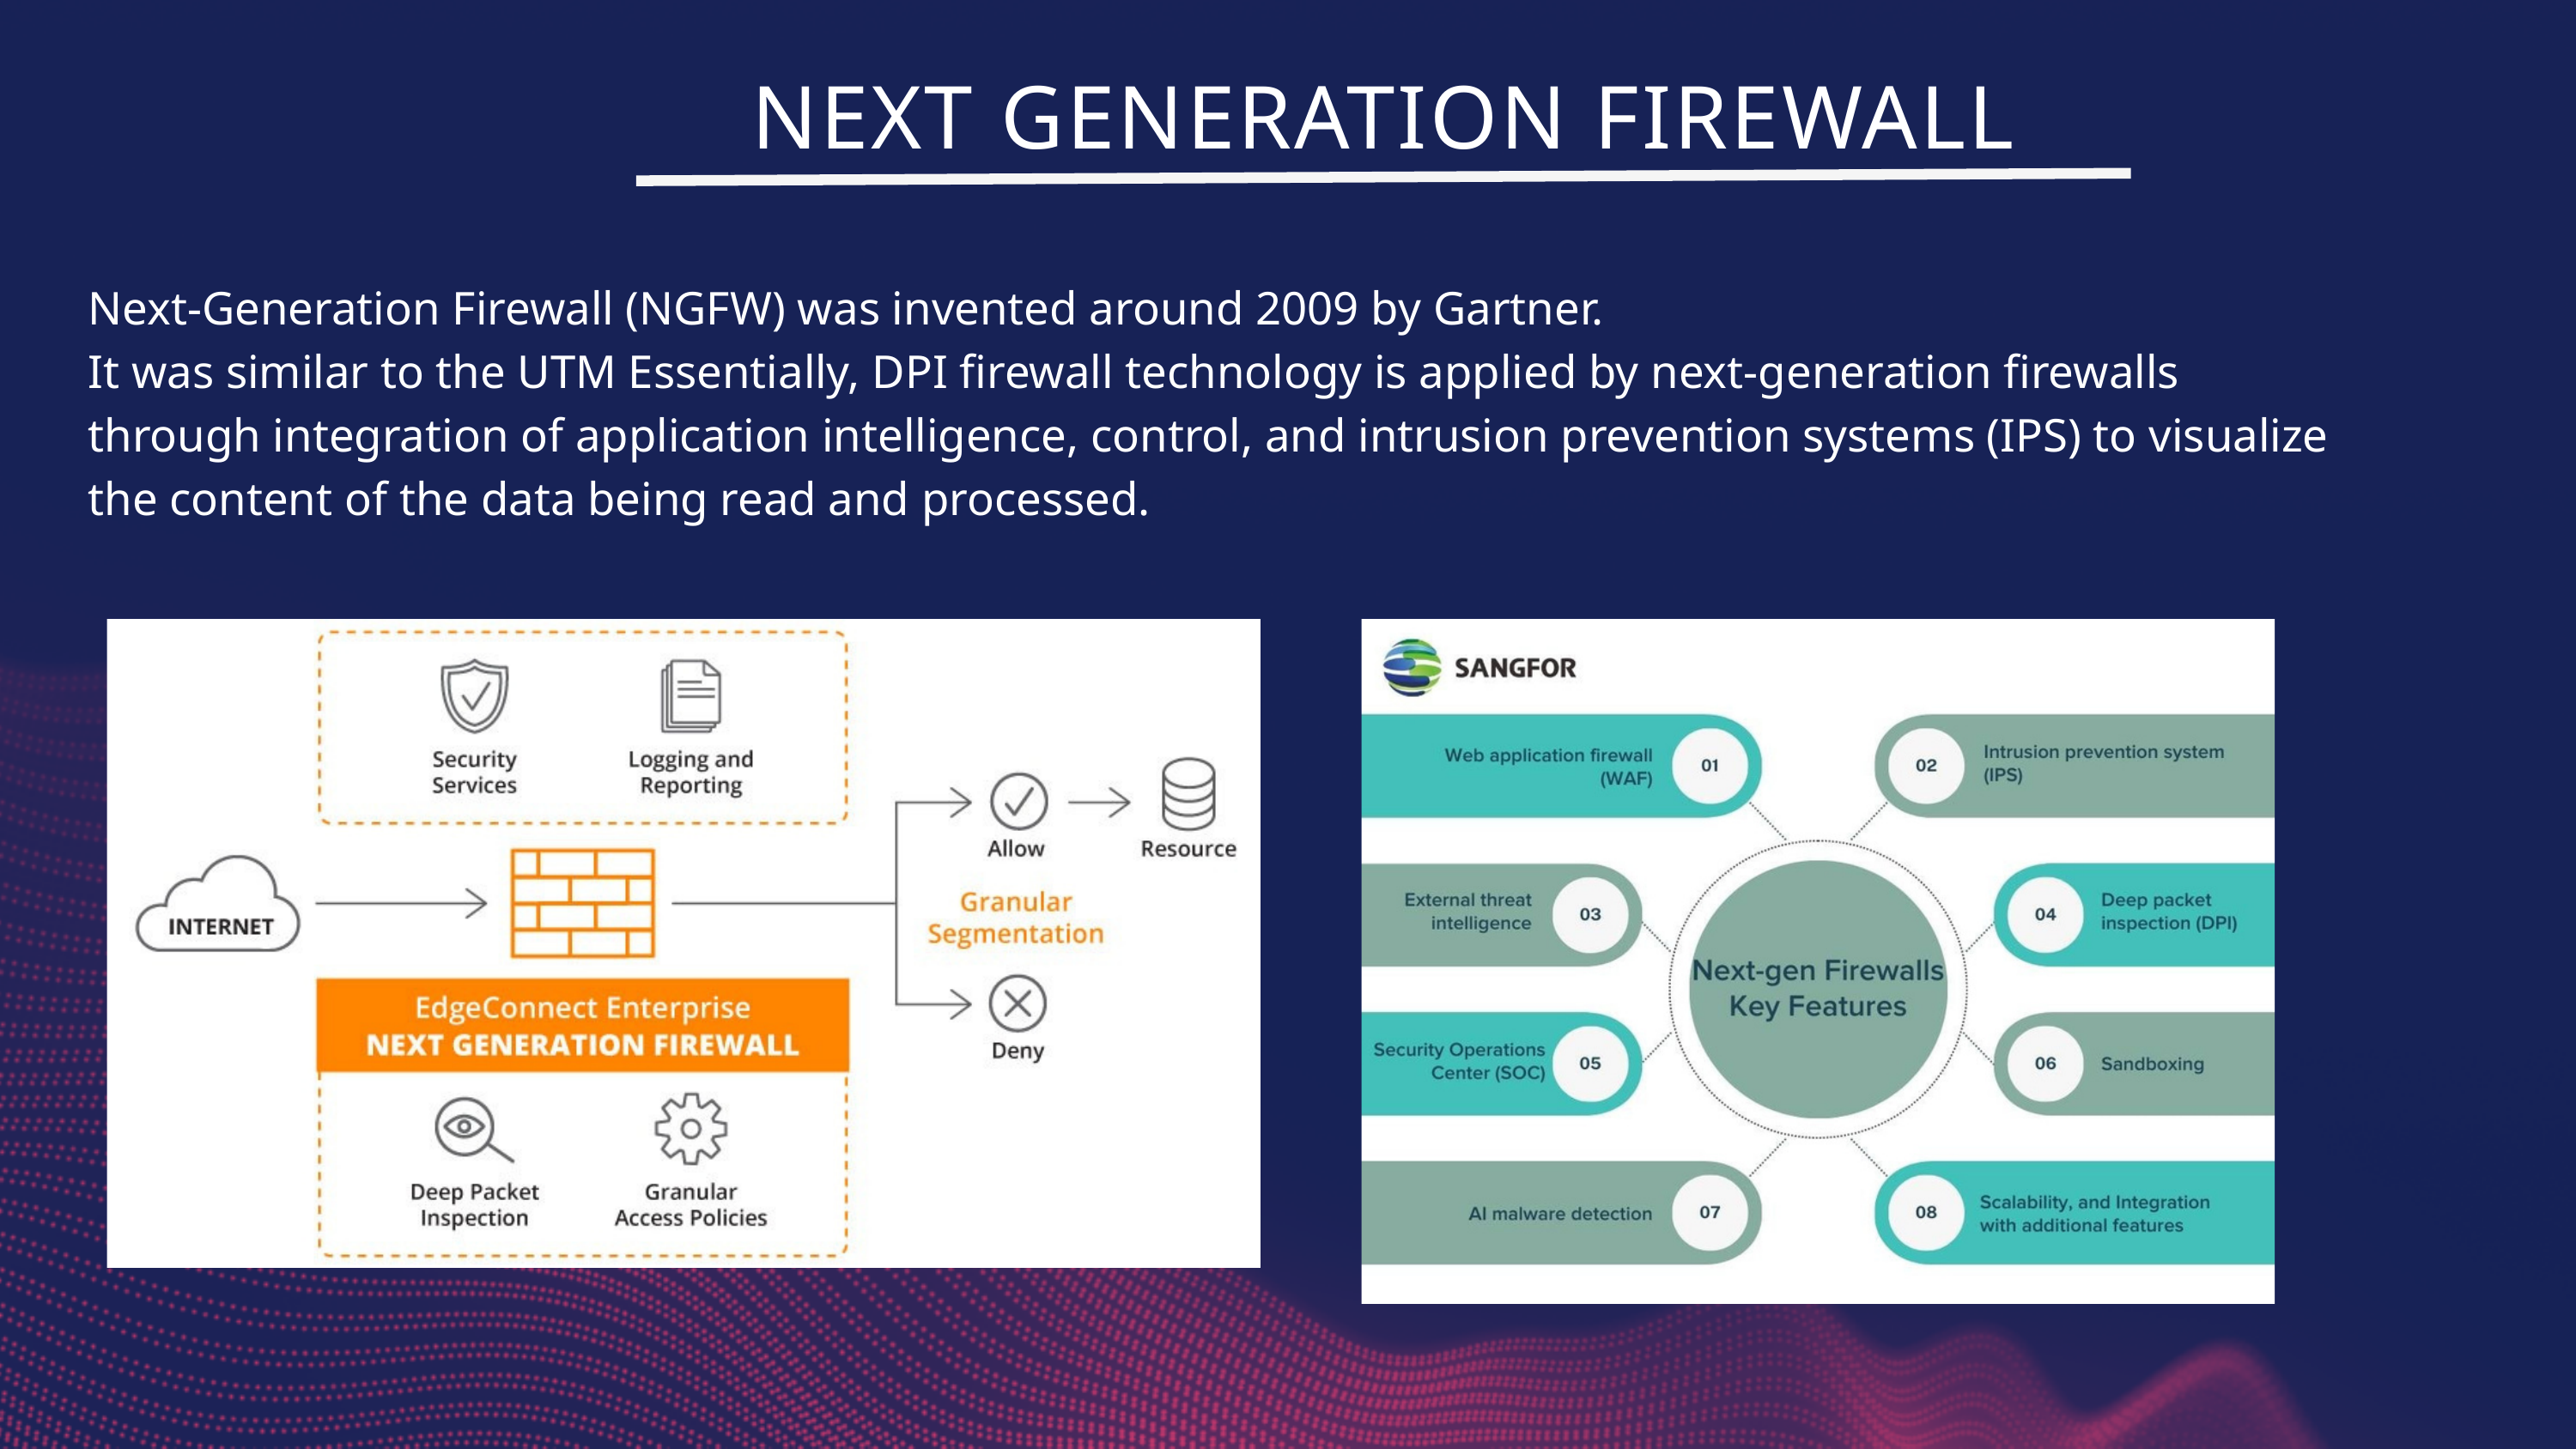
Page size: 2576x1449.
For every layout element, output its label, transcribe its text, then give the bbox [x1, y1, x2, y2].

text_box NEXT GENERATION FIREWALL [580, 70, 2186, 167]
text_box Next-Generation Firewall (NGFW) was invented around 2009 by Gartner. It was similar to the UTM Essentially, DPI firewall technology is applied by next-generation firewalls through integration of application intelligence, control, and intrusion prevention systems (IPS) to visualize the content of the data being read and processed. [88, 270, 2363, 588]
text_box [1361, 619, 2275, 1304]
text_box [106, 619, 1261, 1268]
text_box [0, 0, 2576, 1449]
